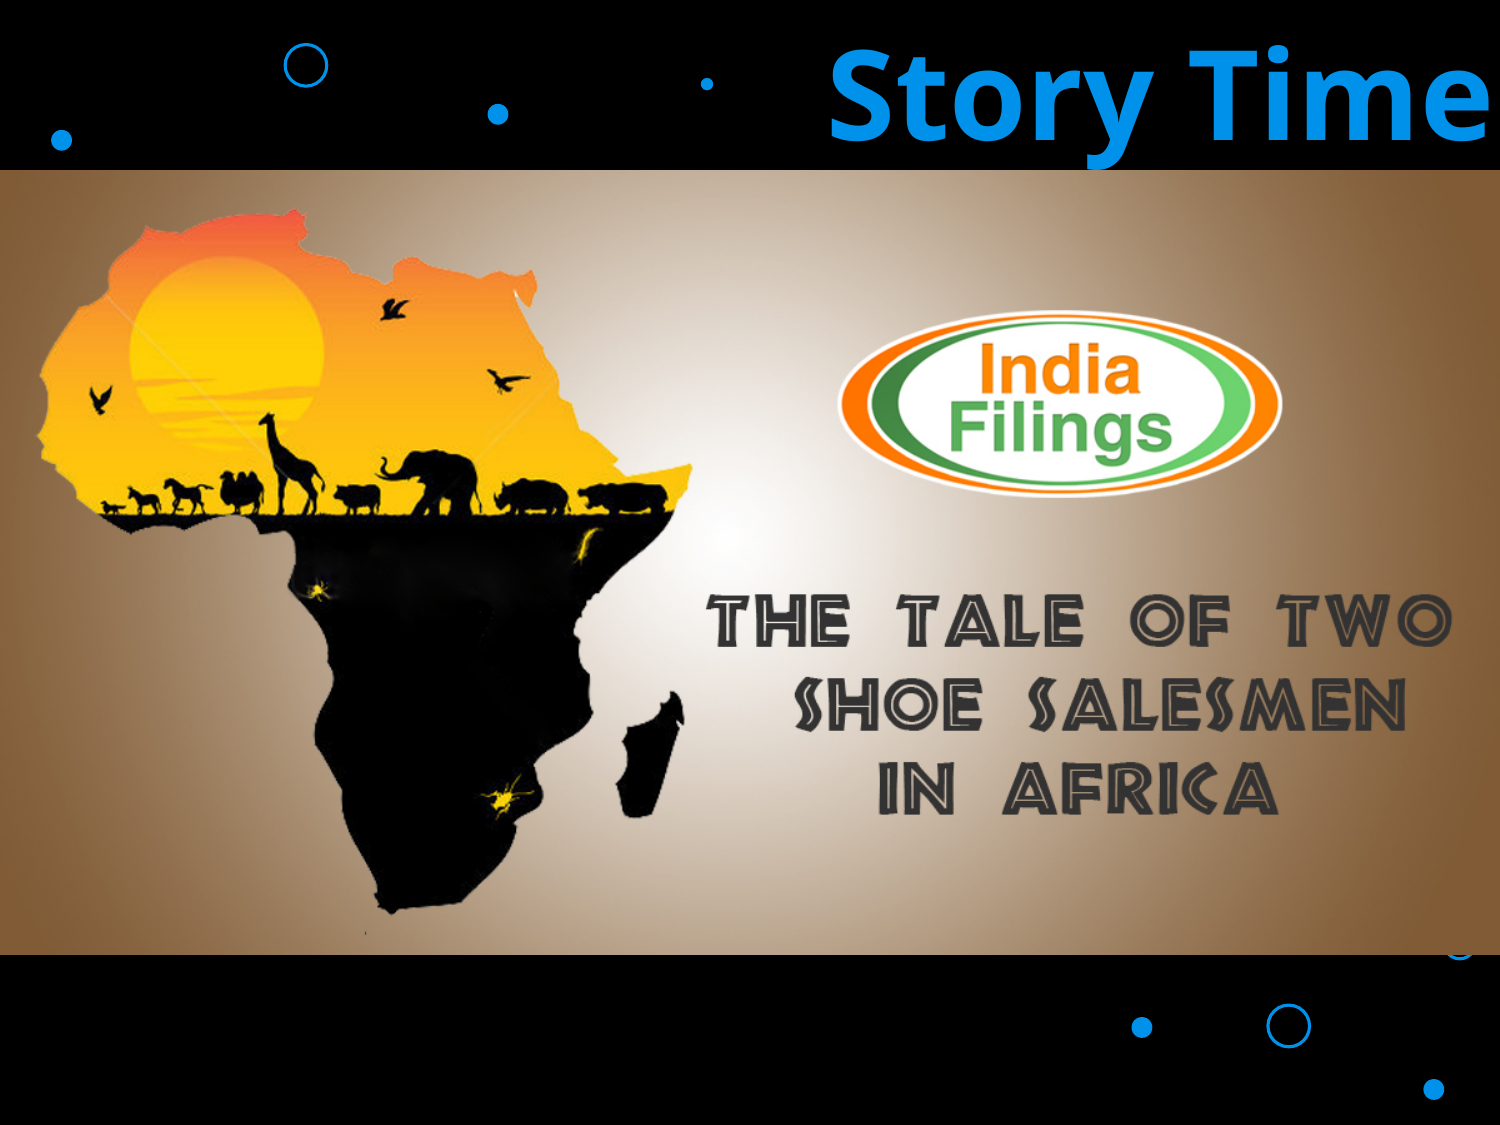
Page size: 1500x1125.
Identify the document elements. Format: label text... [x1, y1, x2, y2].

picture [0, 170, 1500, 955]
title Story Time [811, 0, 1500, 169]
